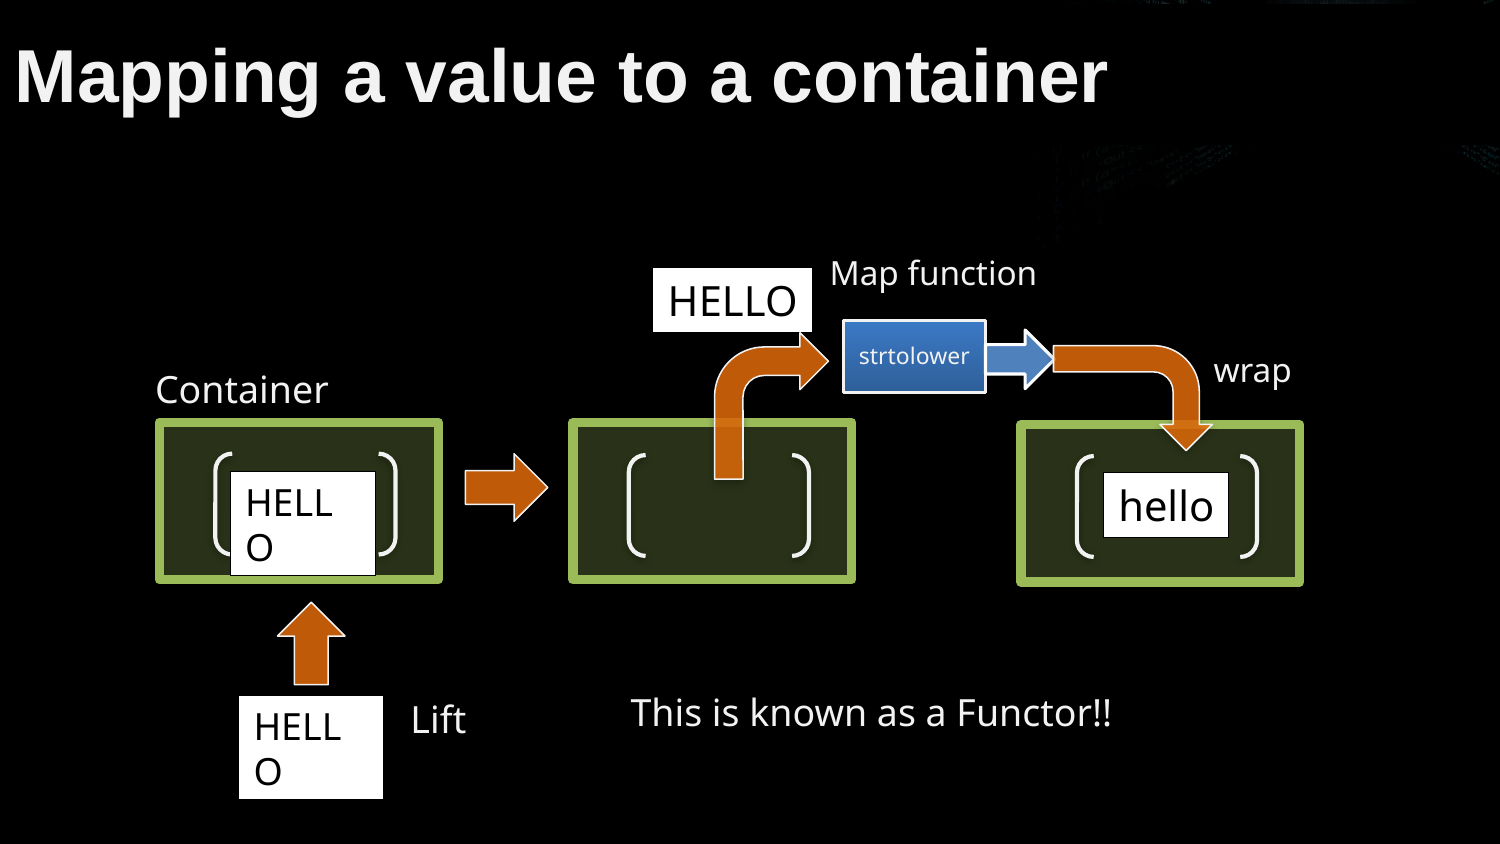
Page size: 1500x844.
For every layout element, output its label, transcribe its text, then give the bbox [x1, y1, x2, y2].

text_box [464, 453, 549, 522]
text_box [843, 320, 986, 393]
text_box [159, 421, 439, 580]
text_box Map function [814, 244, 1053, 300]
text_box wrap [1198, 341, 1307, 397]
text_box [1052, 344, 1214, 452]
text_box [276, 601, 346, 686]
text_box Lift [395, 688, 651, 749]
text_box [572, 421, 852, 580]
text_box HELLO [238, 695, 384, 800]
text_box [1074, 453, 1260, 560]
text_box HELLO [652, 267, 813, 333]
text_box strtolower [844, 334, 985, 377]
text_box hello [1103, 472, 1229, 538]
text_box Container [140, 358, 396, 418]
text_box [1020, 424, 1301, 583]
text_box [713, 332, 830, 480]
text_box [213, 451, 398, 557]
text_box This is known as a Functor!! [615, 681, 1156, 742]
text_box [626, 452, 812, 559]
text_box [985, 330, 1048, 389]
text_box HELLO [230, 471, 376, 576]
picture [0, 146, 1500, 844]
title Mapping a value to a container [0, 0, 1500, 146]
